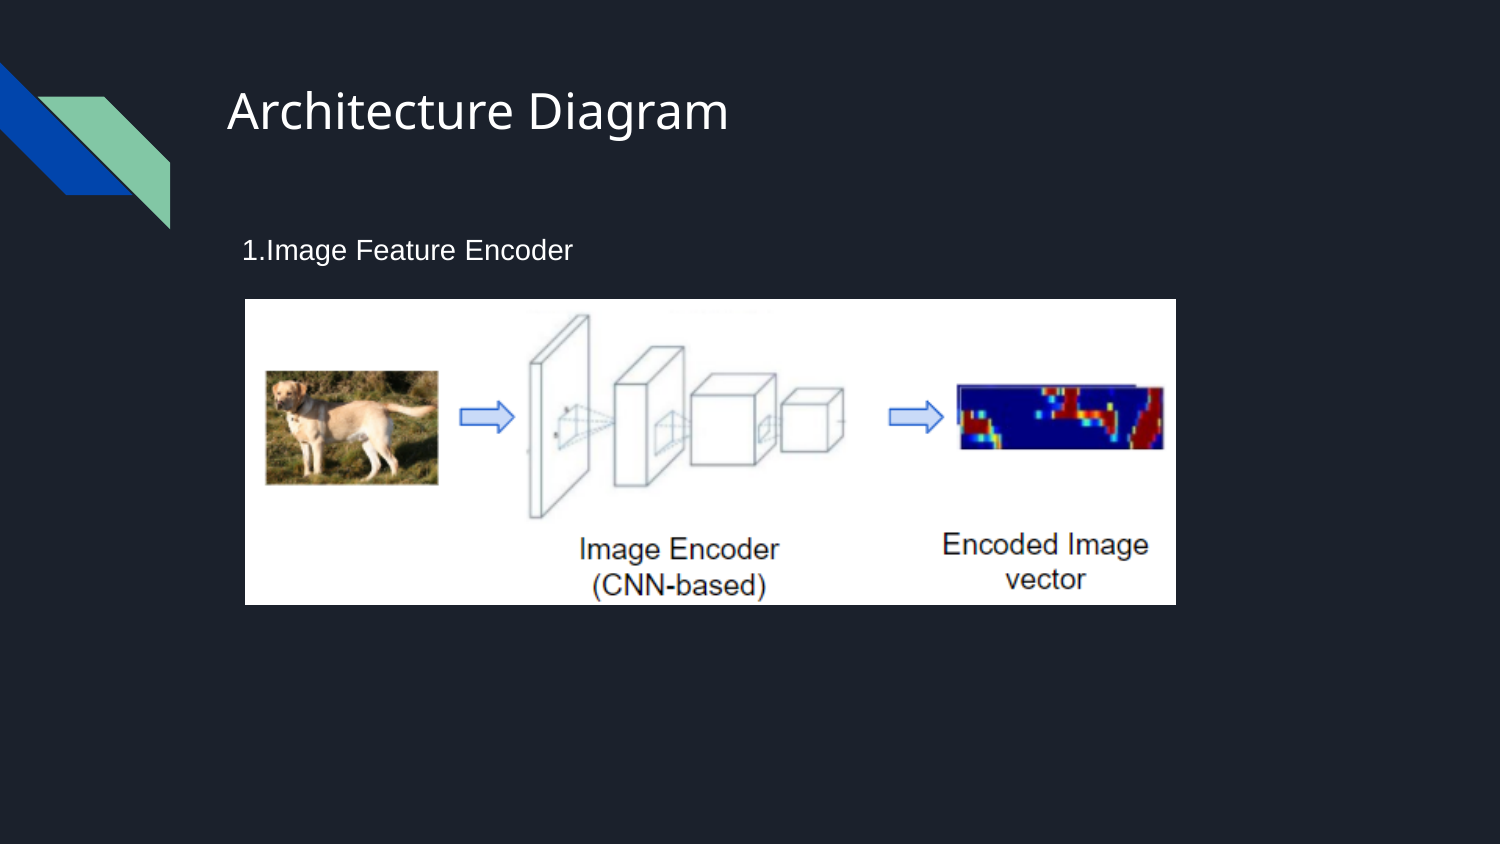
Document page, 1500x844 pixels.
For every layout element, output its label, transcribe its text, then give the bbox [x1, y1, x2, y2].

text_box 1.Image Feature Encoder [227, 224, 970, 275]
title Architecture Diagram [212, 64, 1368, 215]
picture [245, 299, 1176, 605]
